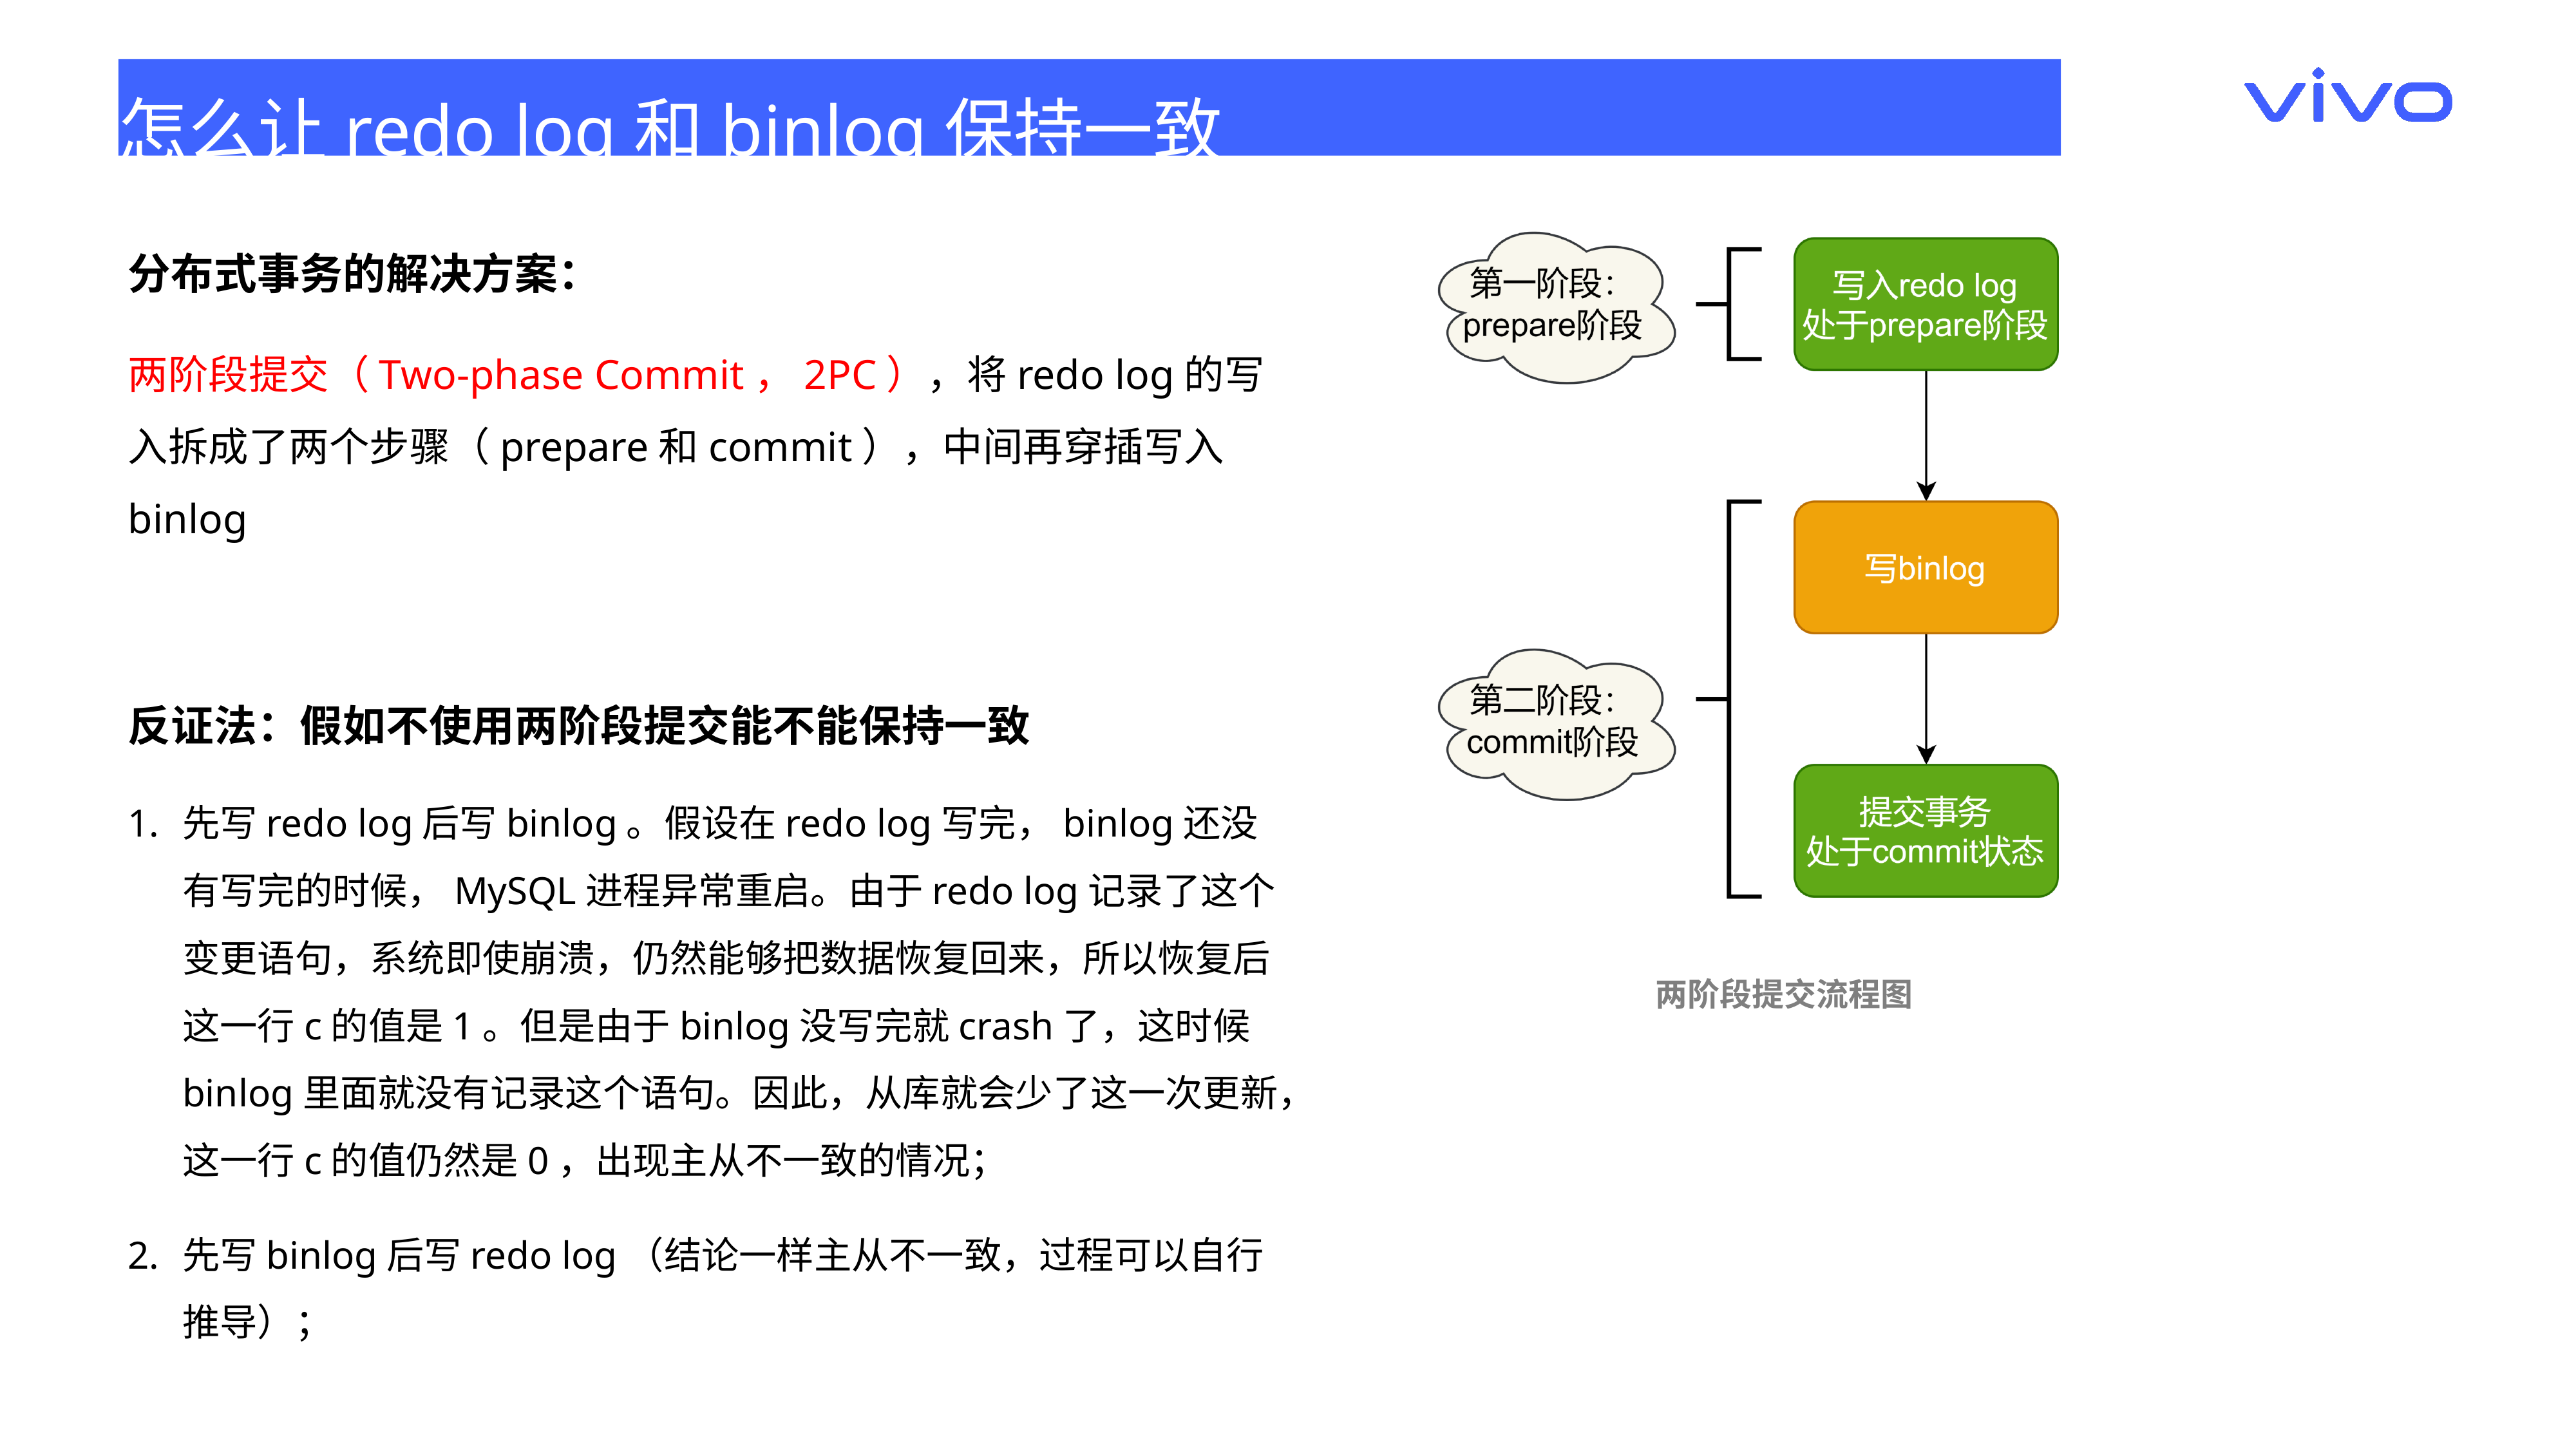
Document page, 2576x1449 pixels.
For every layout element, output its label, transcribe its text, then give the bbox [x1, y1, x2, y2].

picture [2244, 67, 2452, 122]
list 分布式事务的解决方案： 两阶段提交（Two-phase Commit，2PC），将redo log的写入拆成了两个步骤（prepare和commit），中间再穿插写入binlog 反证法：假如不使用两阶段提交能不能保持一致 先写redo log后写binlog。假设在redo log写完，binlog还没有写完的时候，MySQL进程异常重启。由于redo log记录了这个变更语句，系统即使崩溃，仍然能够把数据恢复回来，所以恢复后这一行c的值是1。但是由于binlog没写完就crash了，这时候binlog里面就没有记录这个语句。因此，从库就会少了这一次更新，这一行c的值仍然是0，出现主从不一致的情况； 先写binlog后写redo log（结论一样主从不一致，过程可以自行推导）； [118, 215, 1290, 1400]
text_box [1421, 215, 2107, 1036]
list 怎么让redo log和binlog保持一致 [118, 59, 2061, 156]
